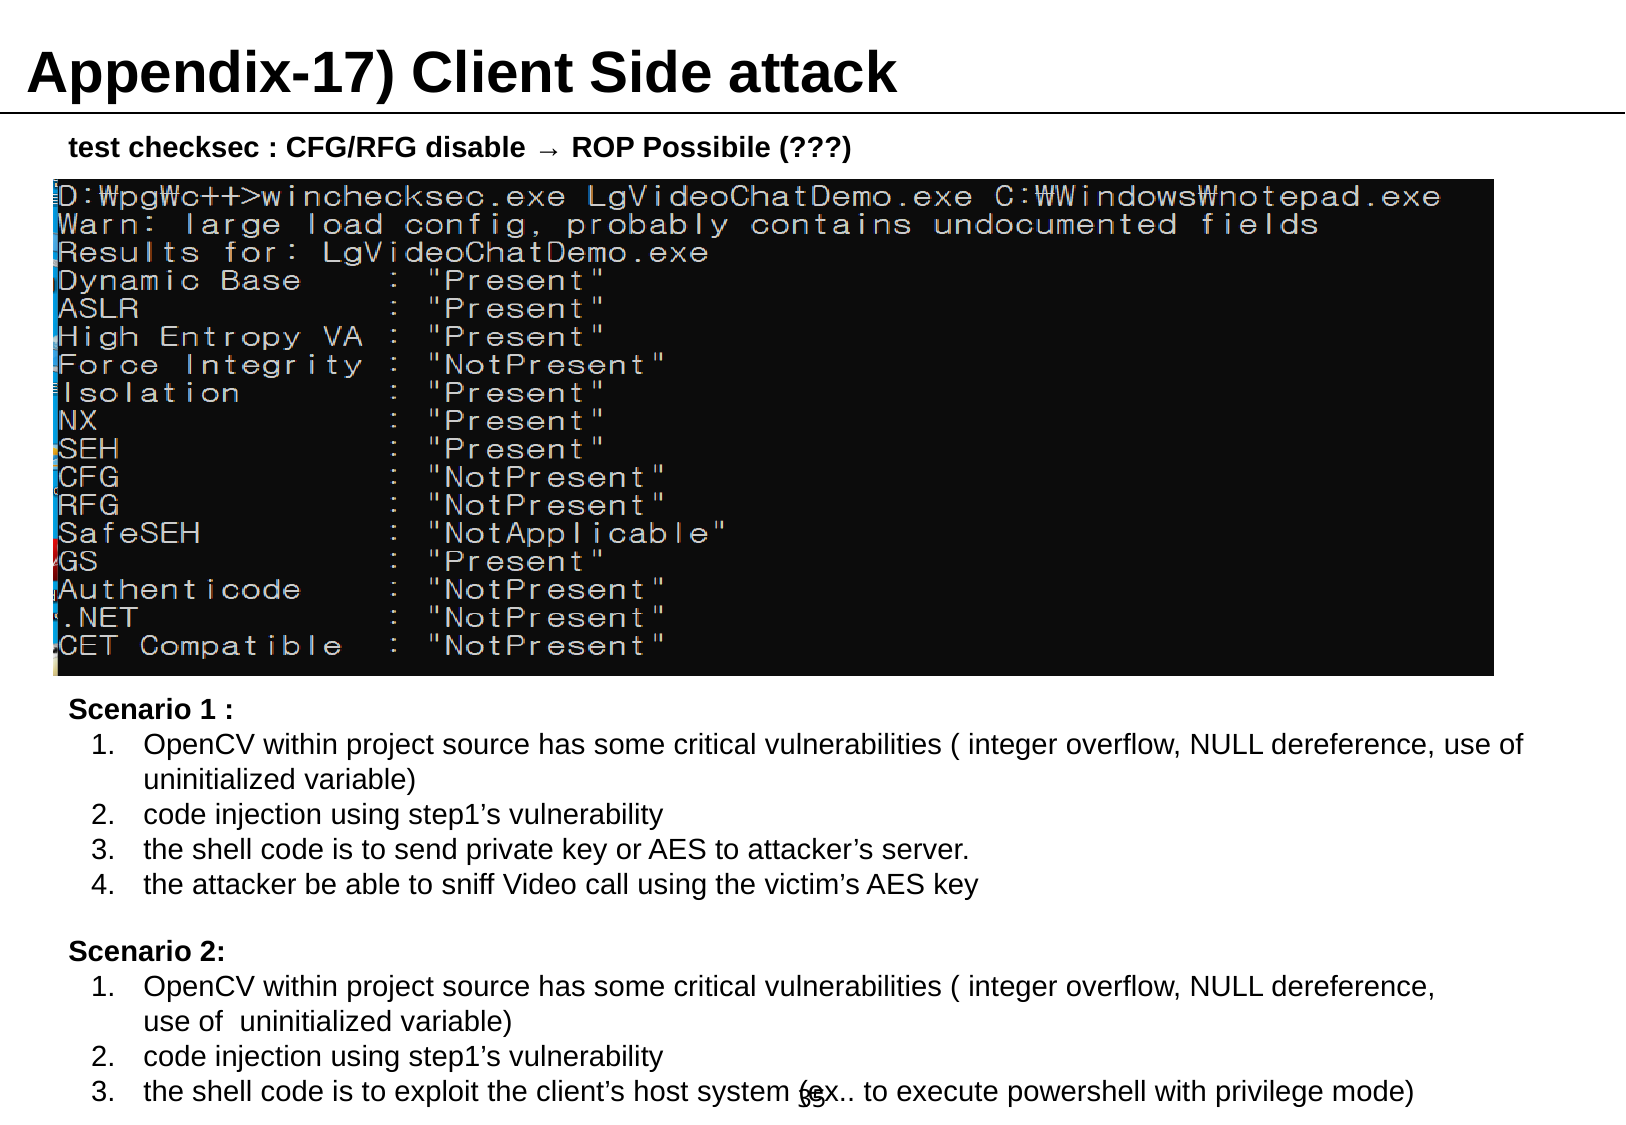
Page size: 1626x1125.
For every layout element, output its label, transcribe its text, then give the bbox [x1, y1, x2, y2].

text_box Appendix-17) Client Side attack [11, 12, 1183, 112]
text_box Scenario 2: OpenCV within project source has some critical vulnerabilities ( integer overflow, NULL dereference, use of uninitialized variable) code injection using step1’s vulnerability the shell code is to exploit the client’s host system (ex.. to execute powershell with privilege mode) [53, 917, 1506, 1123]
text_box test checksec : CFG/RFG disable → ROP Possibile (???) [53, 124, 1028, 178]
text_box Scenario 1 : OpenCV within project source has some critical vulnerabilities ( integer overflow, NULL dereference, use of uninitialized variable) code injection using step1’s vulnerability the shell code is to send private key or AES to attacker’s server. the attacker be able to sniff Video call using the victim’s AES key [53, 675, 1621, 915]
picture [53, 179, 1494, 676]
